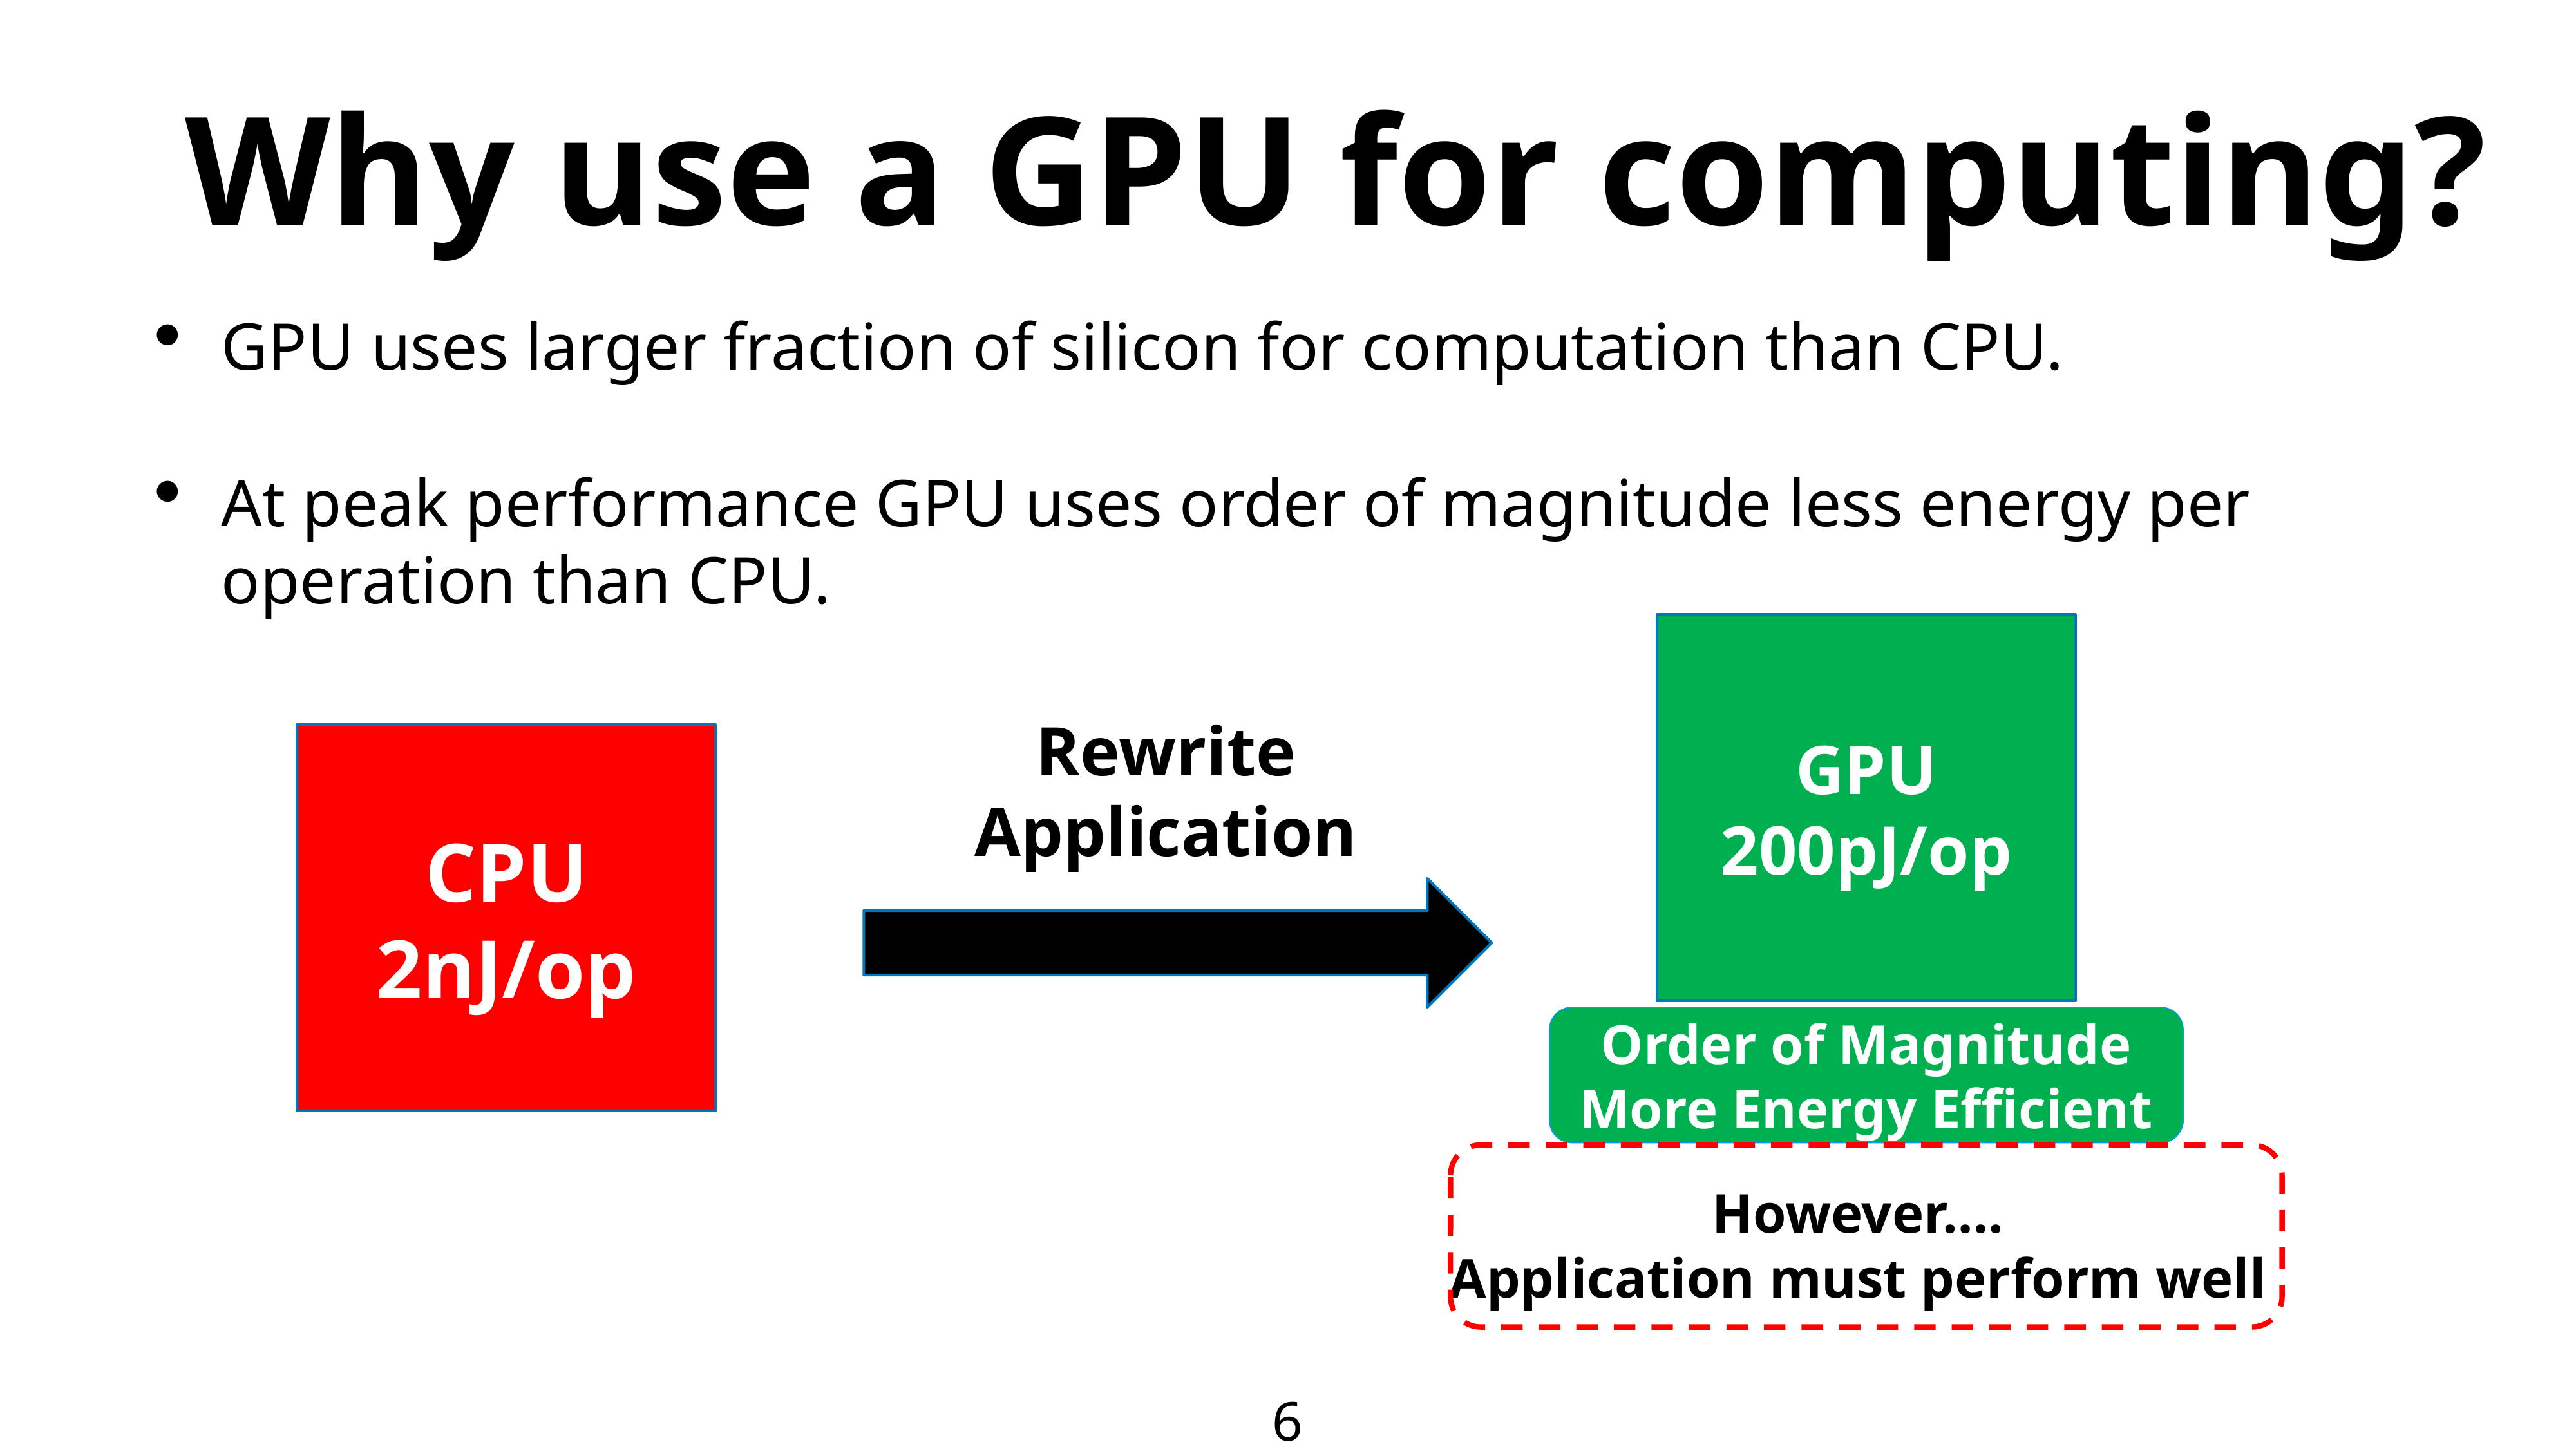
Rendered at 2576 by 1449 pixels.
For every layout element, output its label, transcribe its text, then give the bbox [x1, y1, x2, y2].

text_box [1449, 1143, 2284, 1329]
text_box Order of Magnitude More Energy Efficient [1549, 1007, 2184, 1144]
text_box GPU 200pJ/op [1656, 613, 2077, 1002]
slide_number 6 [1266, 1381, 1309, 1449]
title Why use a GPU for computing? [179, 35, 2553, 295]
list GPU uses larger fraction of silicon for computation than CPU. At peak performance GPU uses order of magnitude less energy per operation than CPU. [148, 299, 2467, 1321]
text_box CPU 2nJ/op [296, 723, 717, 1112]
text_box [862, 877, 1493, 1009]
text_box However…. Application must perform well [1438, 1175, 1454, 1314]
text_box Rewrite Application [886, 703, 1446, 875]
